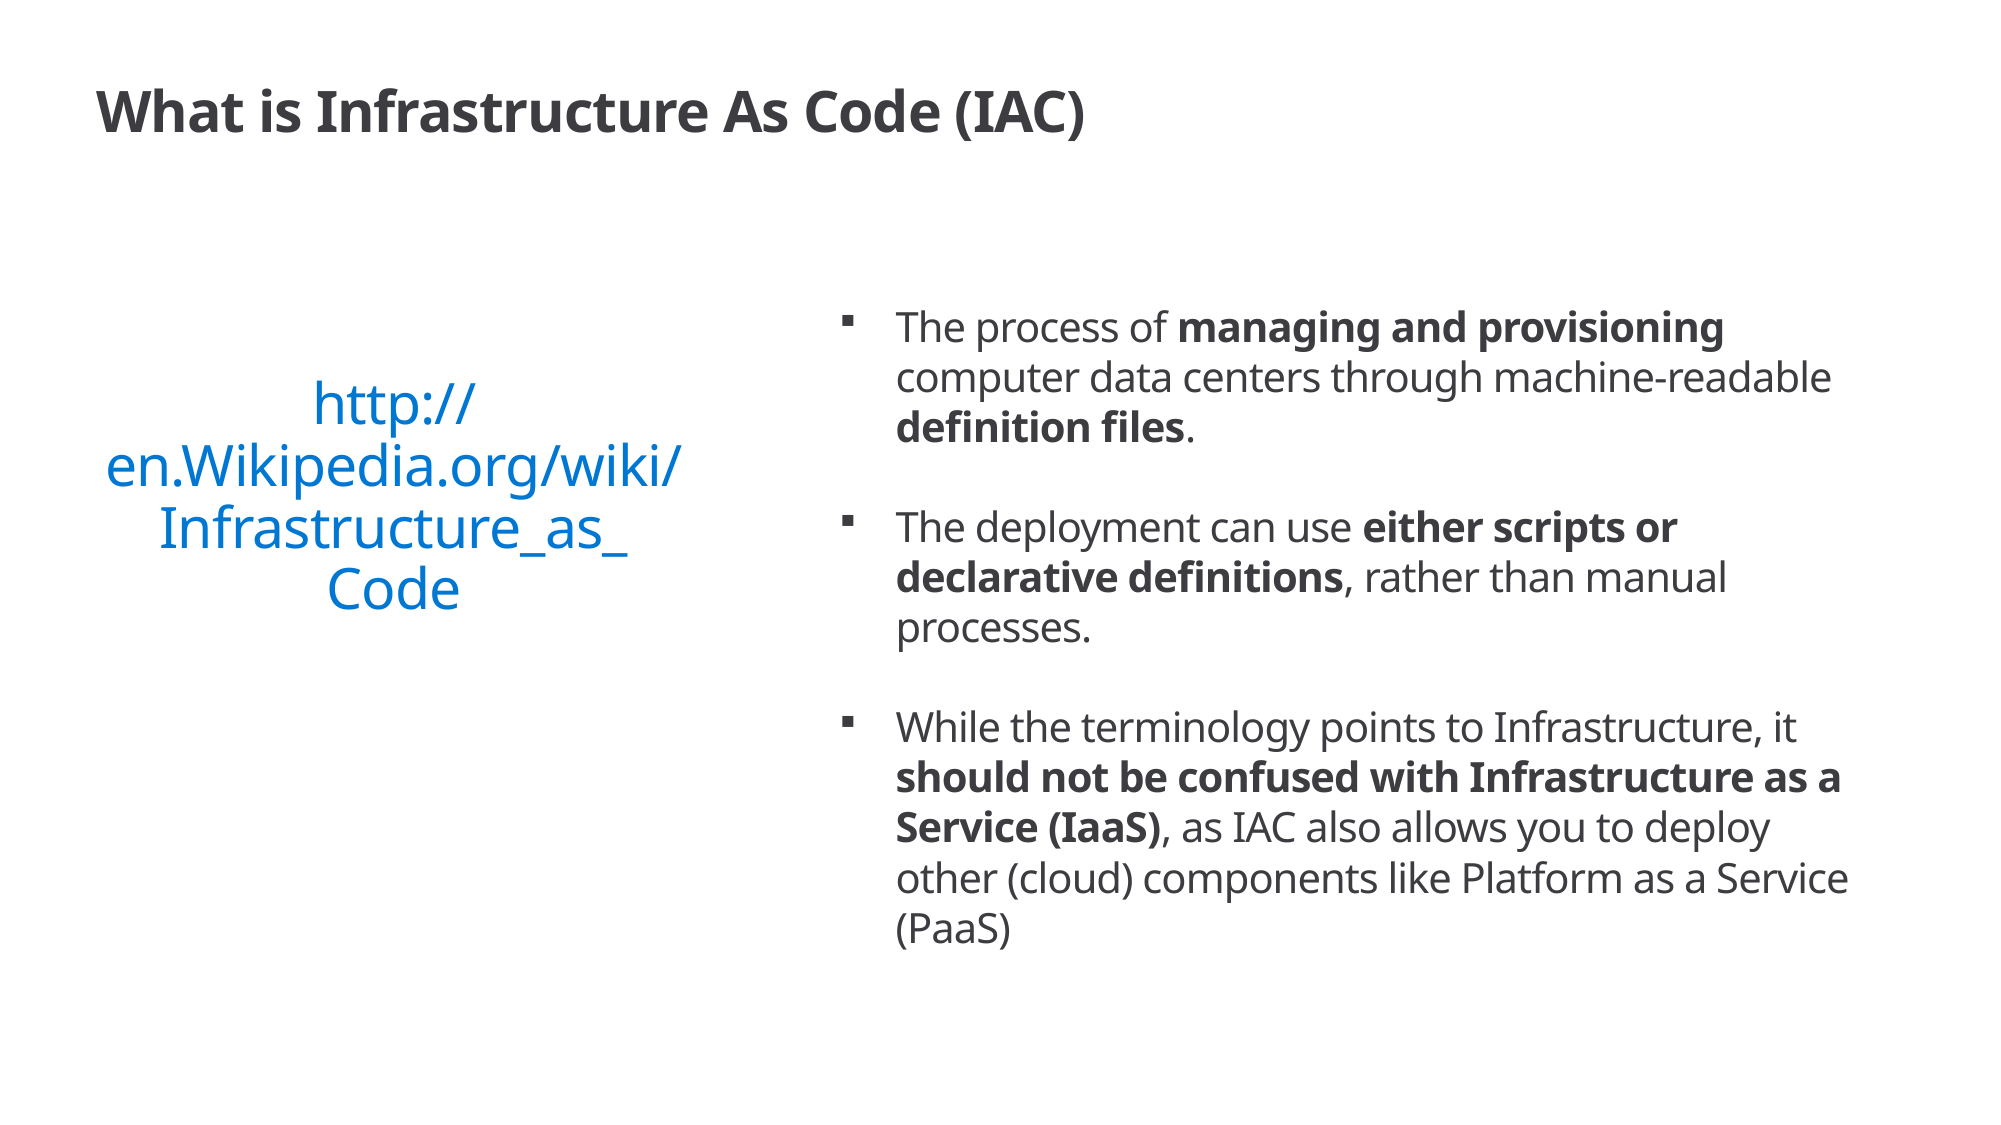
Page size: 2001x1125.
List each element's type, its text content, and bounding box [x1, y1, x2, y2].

title http://en.Wikipedia.org/wiki/ Infrastructure_as_ Code [80, 360, 731, 765]
list The process of managing and provisioning computer data centers through machine-readable definition files. The deployment can use either scripts or declarative definitions, rather than manual processes. While the terminology points to Infrastructure, it should not be confused with Infrastructure as a Service (IaaS), as IAC also allows you to deploy other (cloud) components like Platform as a Service (PaaS) [839, 195, 1886, 1057]
text_box What is Infrastructure As Code (IAC) [96, 74, 1904, 144]
